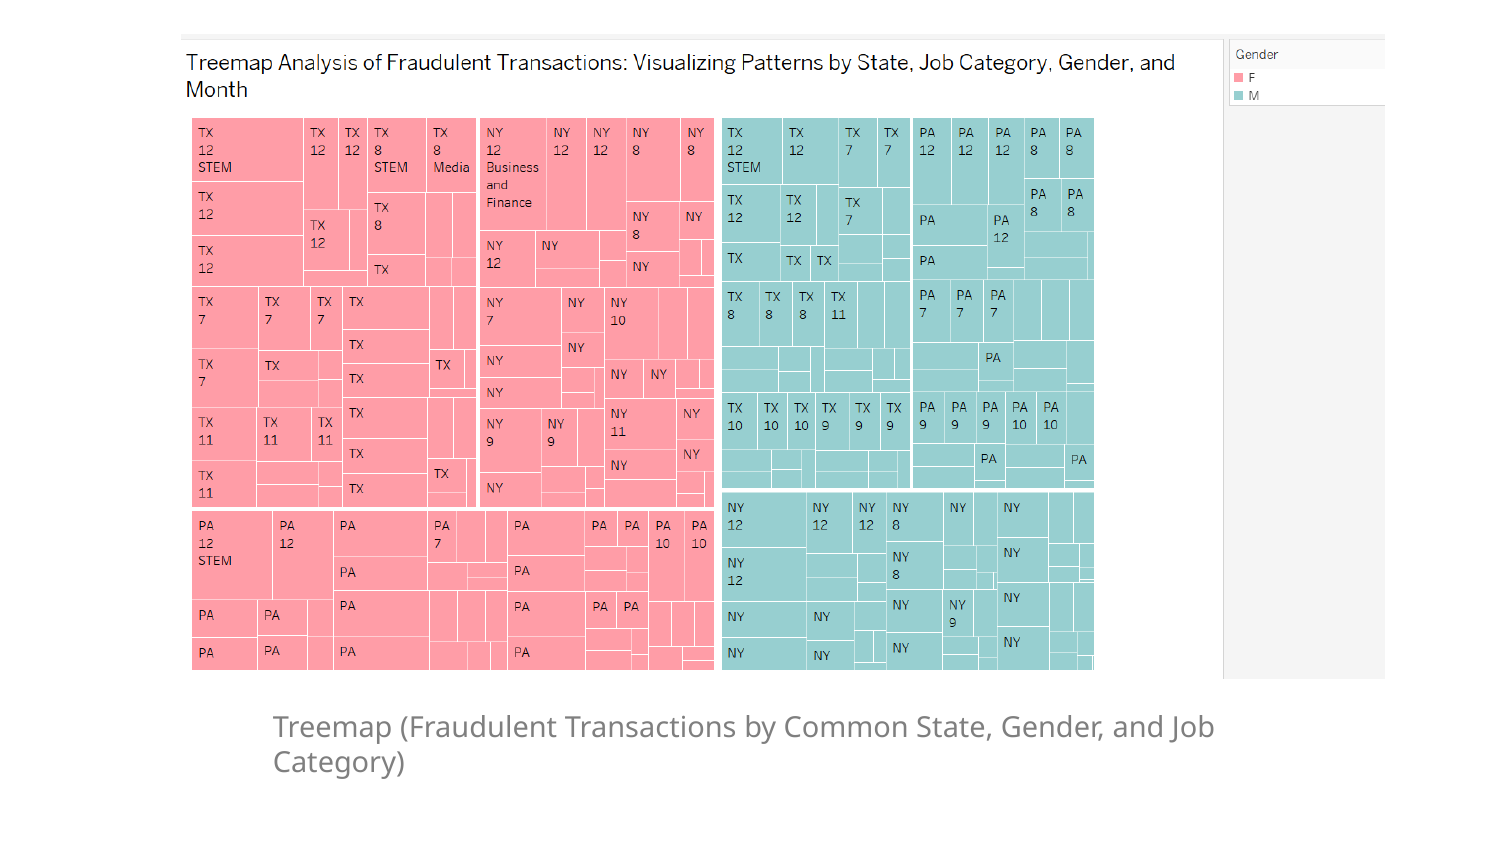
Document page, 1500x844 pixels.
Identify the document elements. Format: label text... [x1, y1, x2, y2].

list Treemap (Fraudulent Transactions by Common State, Gender, and Job Category) [257, 694, 1242, 794]
picture [181, 34, 1385, 680]
